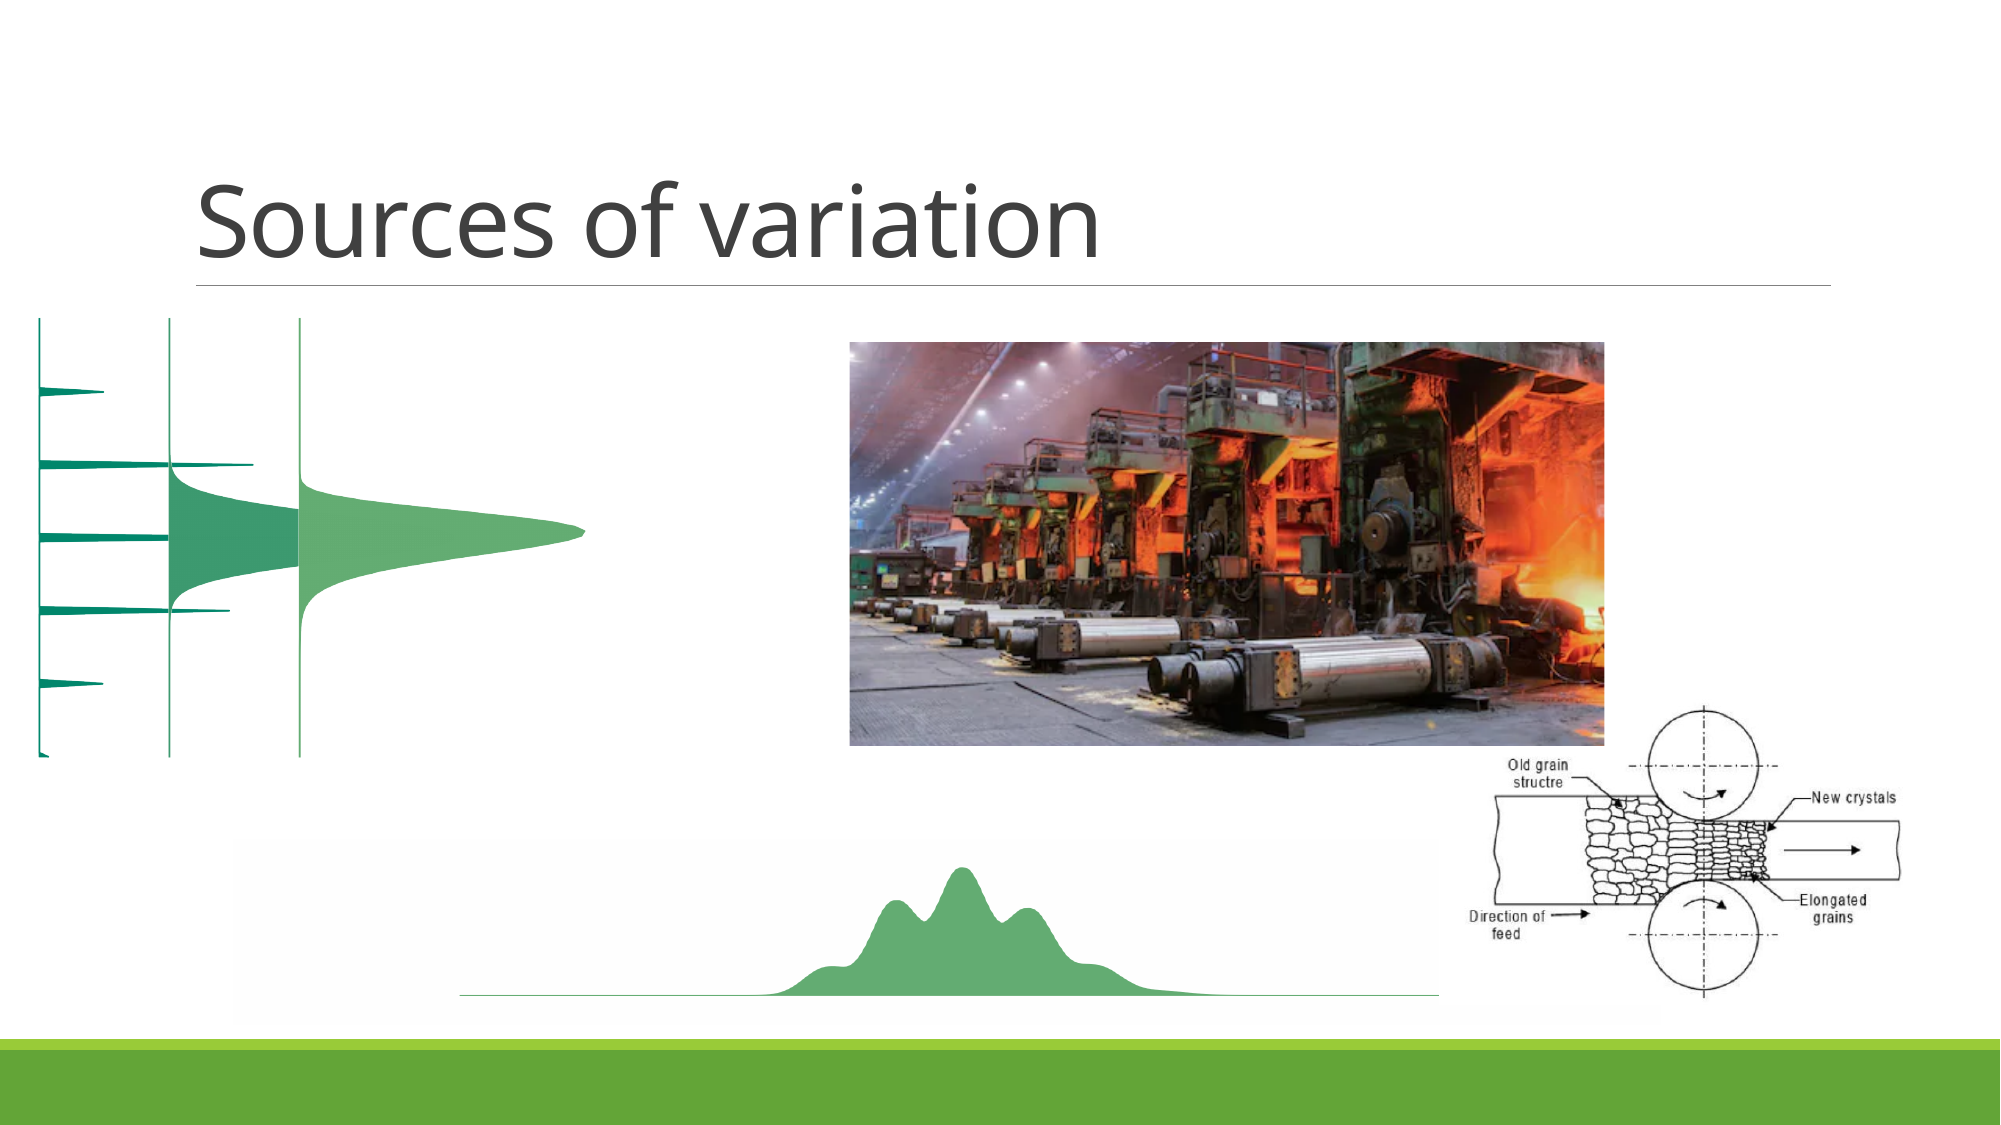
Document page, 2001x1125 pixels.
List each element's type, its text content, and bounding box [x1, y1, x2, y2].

picture [0, 220, 1932, 1025]
title Sources of variation [180, 47, 1830, 285]
